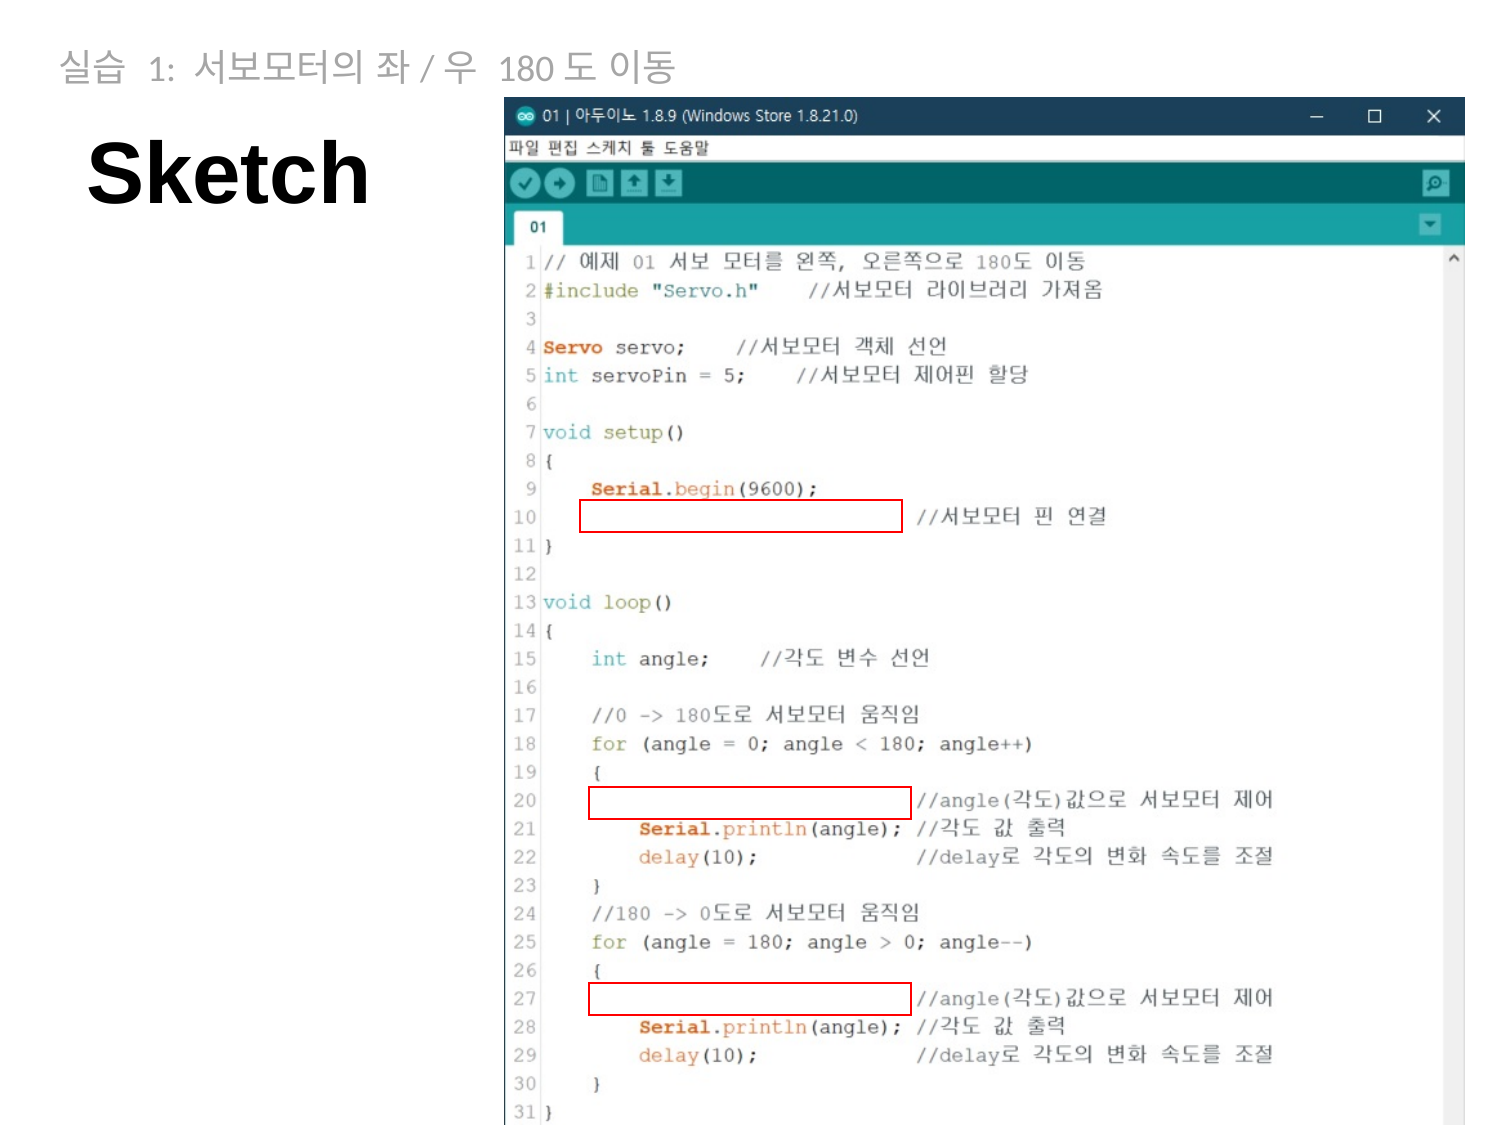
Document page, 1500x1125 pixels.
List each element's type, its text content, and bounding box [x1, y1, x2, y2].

text_box 실습 1: 서보모터의 좌/우 180도 이동 [43, 36, 693, 97]
text_box Sketch [71, 120, 402, 232]
picture [504, 97, 1465, 1125]
